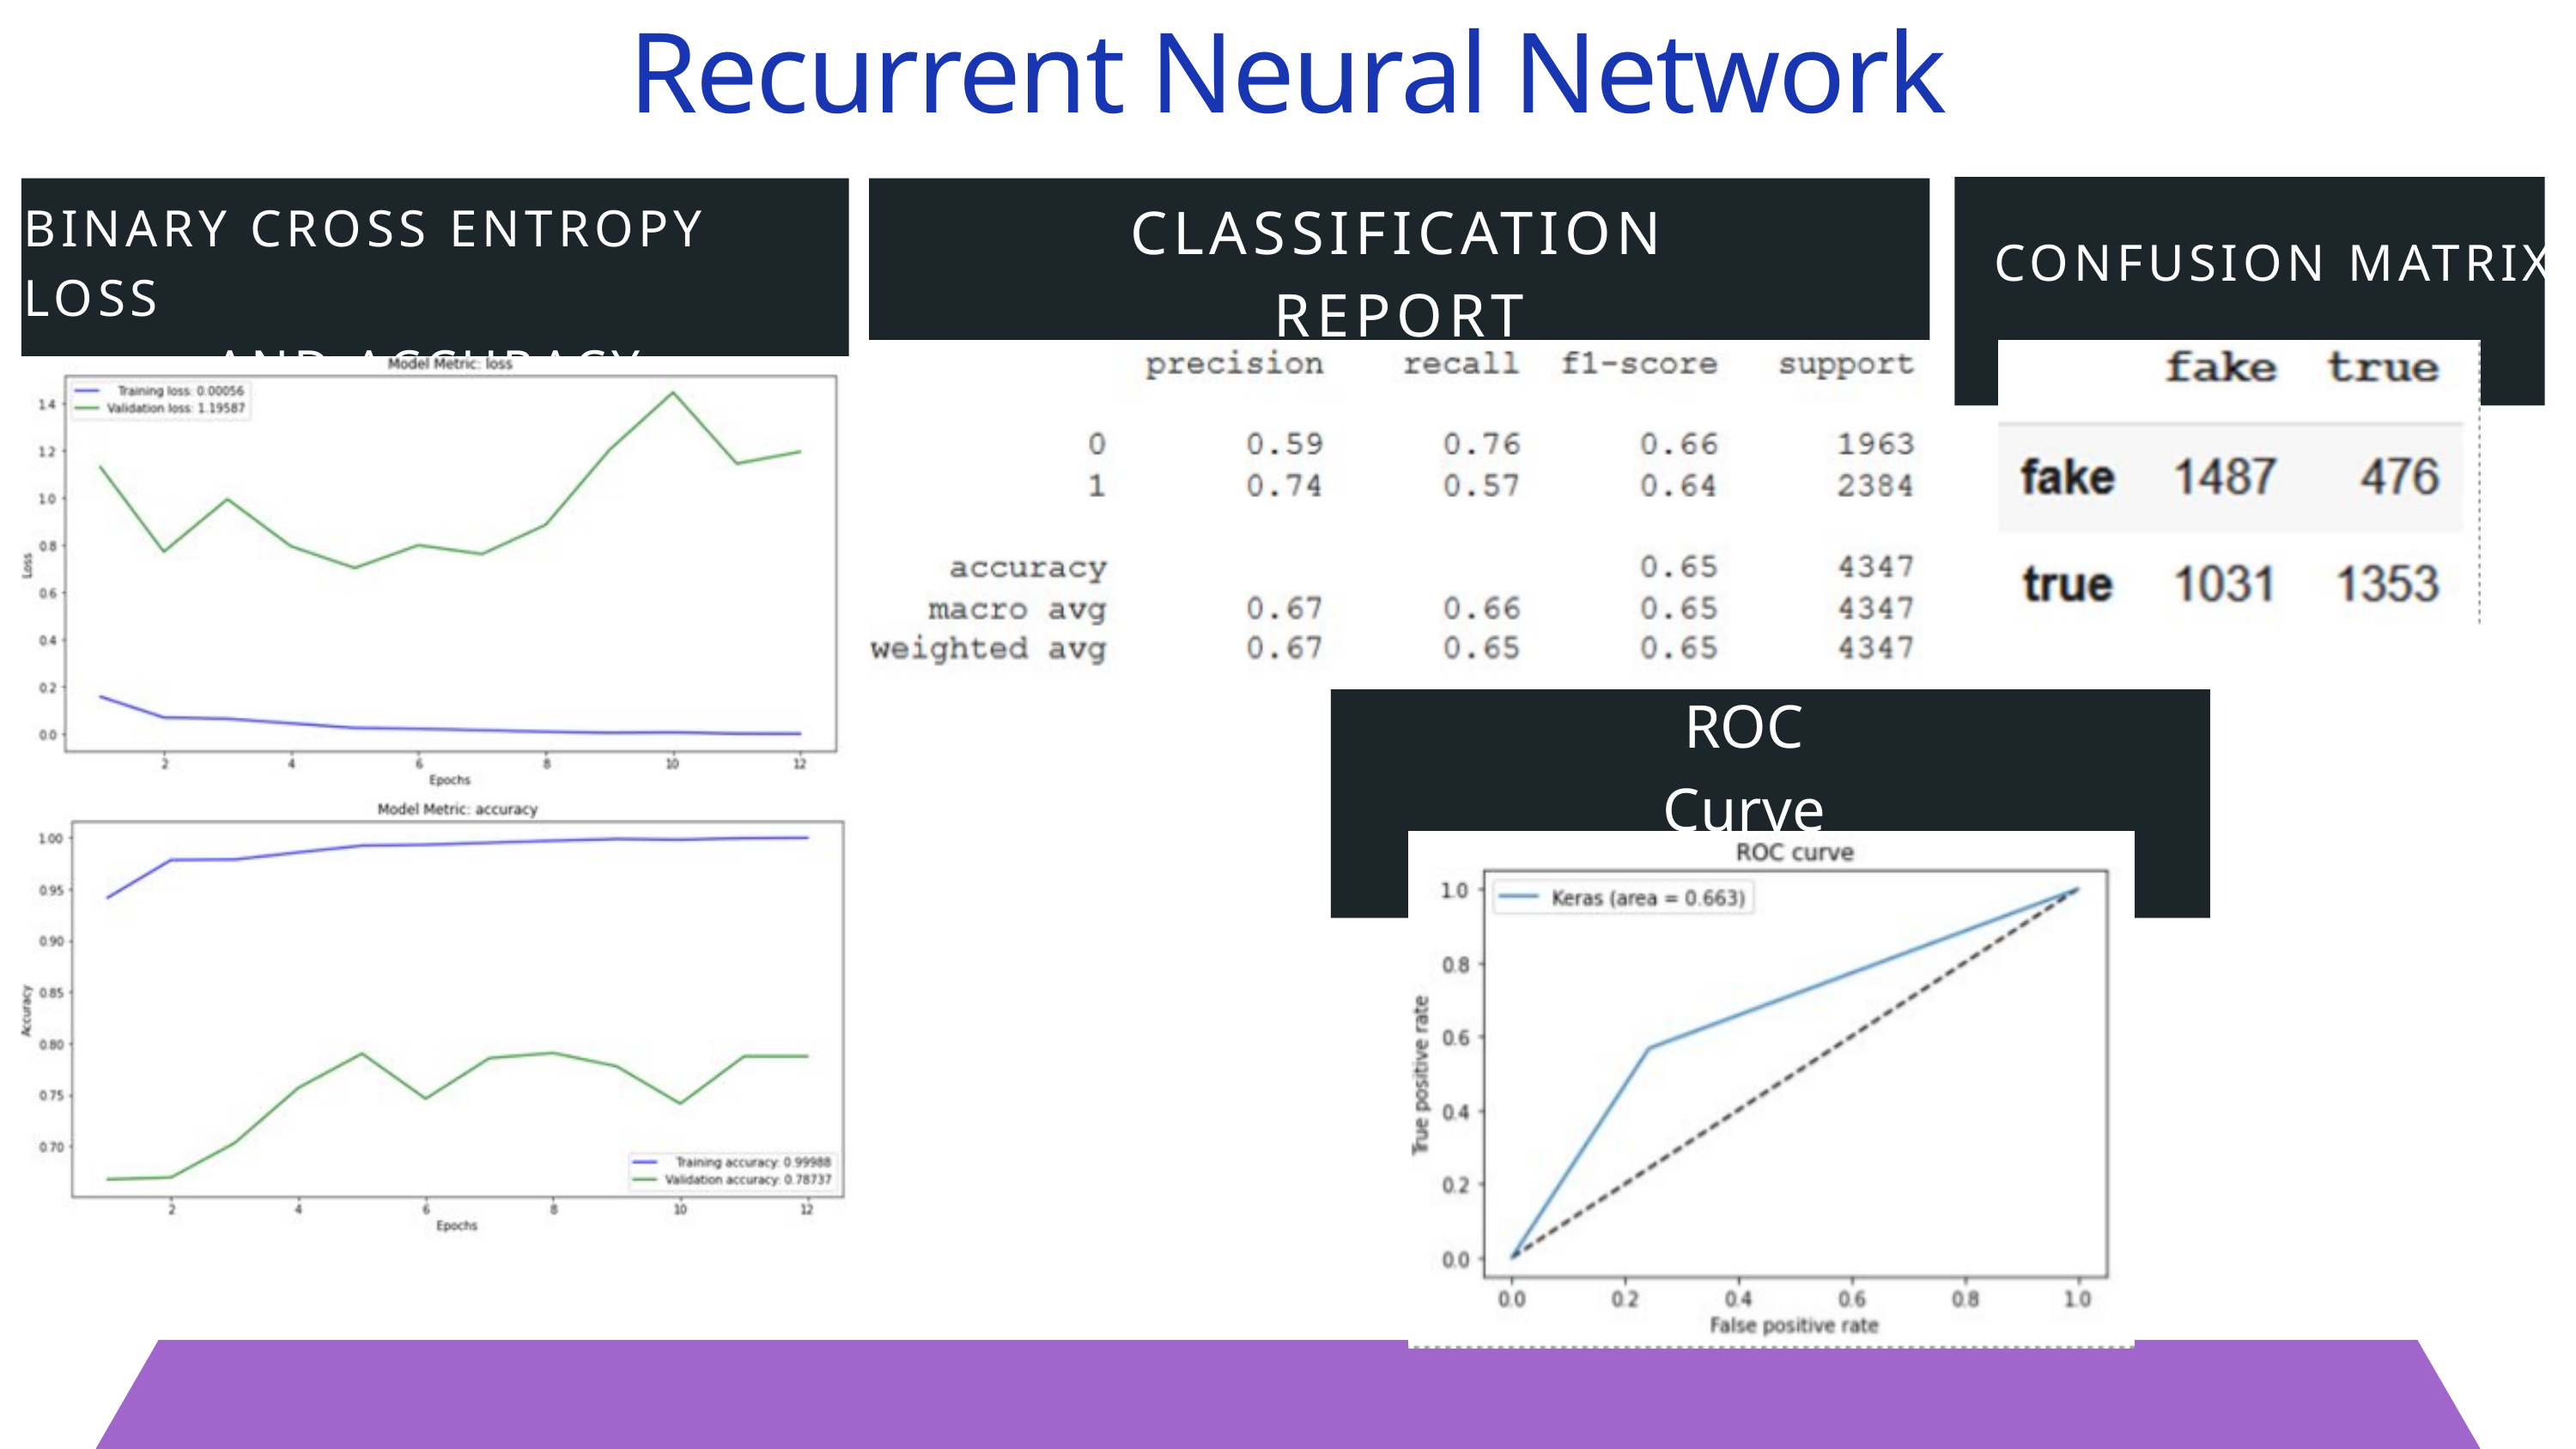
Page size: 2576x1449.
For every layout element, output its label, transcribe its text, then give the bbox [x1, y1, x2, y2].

text_box [1330, 689, 1604, 919]
picture [21, 356, 849, 1238]
text_box ROC Curve [1604, 685, 1885, 829]
picture [1407, 831, 2135, 1349]
text_box [21, 178, 849, 356]
text_box [1954, 177, 2545, 406]
text_box CONFUSION MATRIX [1994, 221, 2576, 292]
text_box [1885, 689, 2210, 919]
text_box CLASSIFICATION REPORT [1002, 183, 1796, 339]
text_box Recurrent Neural Network [0, 0, 2576, 136]
picture [868, 340, 1930, 679]
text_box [95, 1339, 2481, 1449]
text_box [869, 178, 1930, 340]
text_box BINARY CROSS ENTROPY LOSS AND ACCURACY [23, 186, 849, 356]
picture [1998, 340, 2481, 627]
